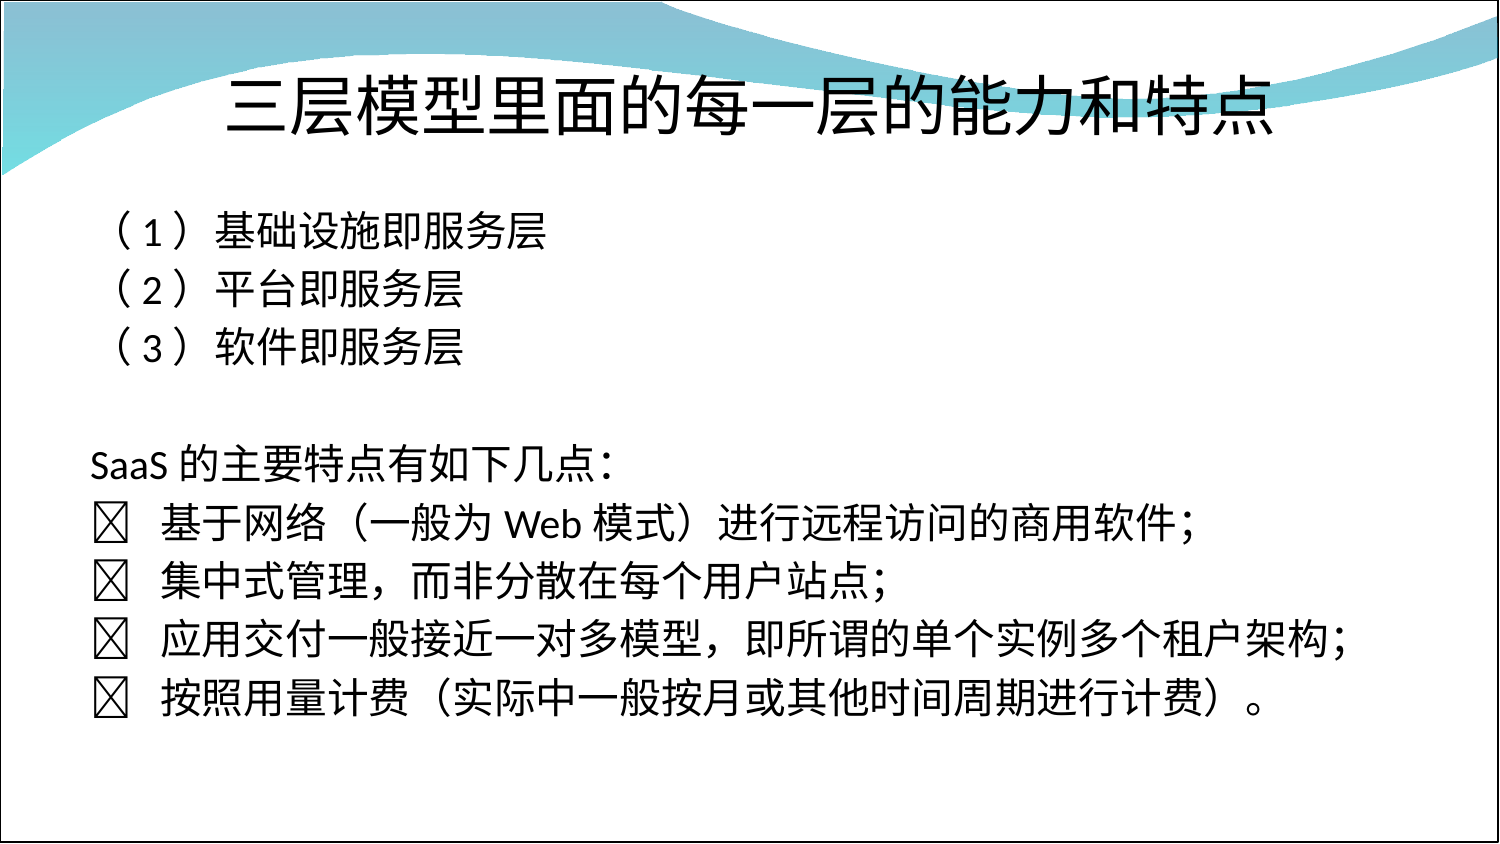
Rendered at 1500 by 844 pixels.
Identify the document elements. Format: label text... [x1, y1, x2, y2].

list （1）基础设施即服务层 （2）平台即服务层 （3）软件即服务层 SaaS的主要特点有如下几点：  基于网络（一般为Web模式）进行远程访问的商用软件；  集中式管理，而非分散在每个用户站点；  应用交付一般接近一对多模型，即所谓的单个实例多个租户架构；  按照用量计费（实际中一般按月或其他时间周期进行计费）。 [75, 196, 1425, 754]
title 三层模型里面的每一层的能力和特点 [75, 33, 1425, 175]
